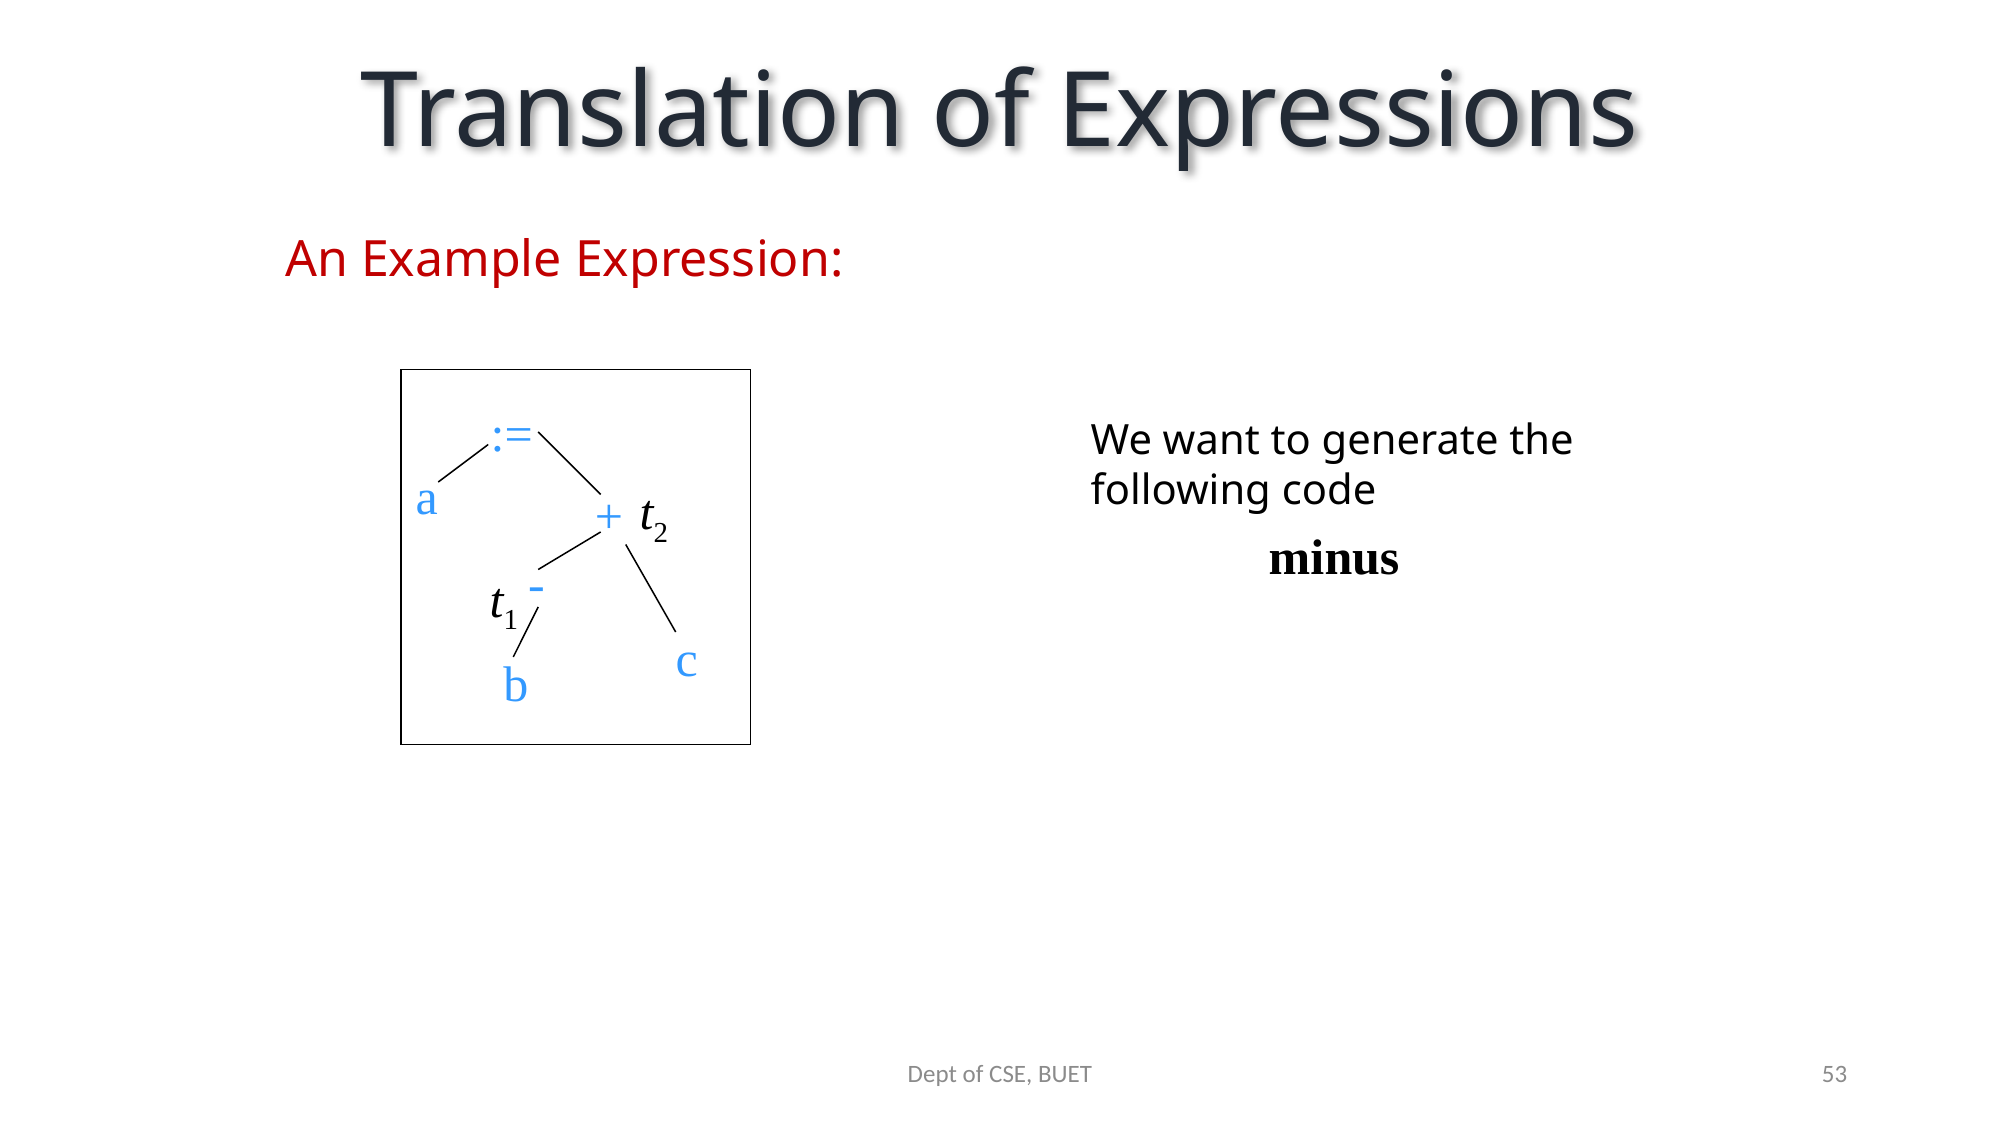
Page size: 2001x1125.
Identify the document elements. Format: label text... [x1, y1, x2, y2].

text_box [400, 369, 751, 745]
footer Dept of CSE, BUET [662, 1042, 1338, 1103]
text_box We want to generate the following code [1075, 405, 1600, 521]
slide_number 53 [1412, 1042, 1863, 1103]
title Translation of Expressions [137, 3, 1863, 222]
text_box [473, 472, 685, 636]
